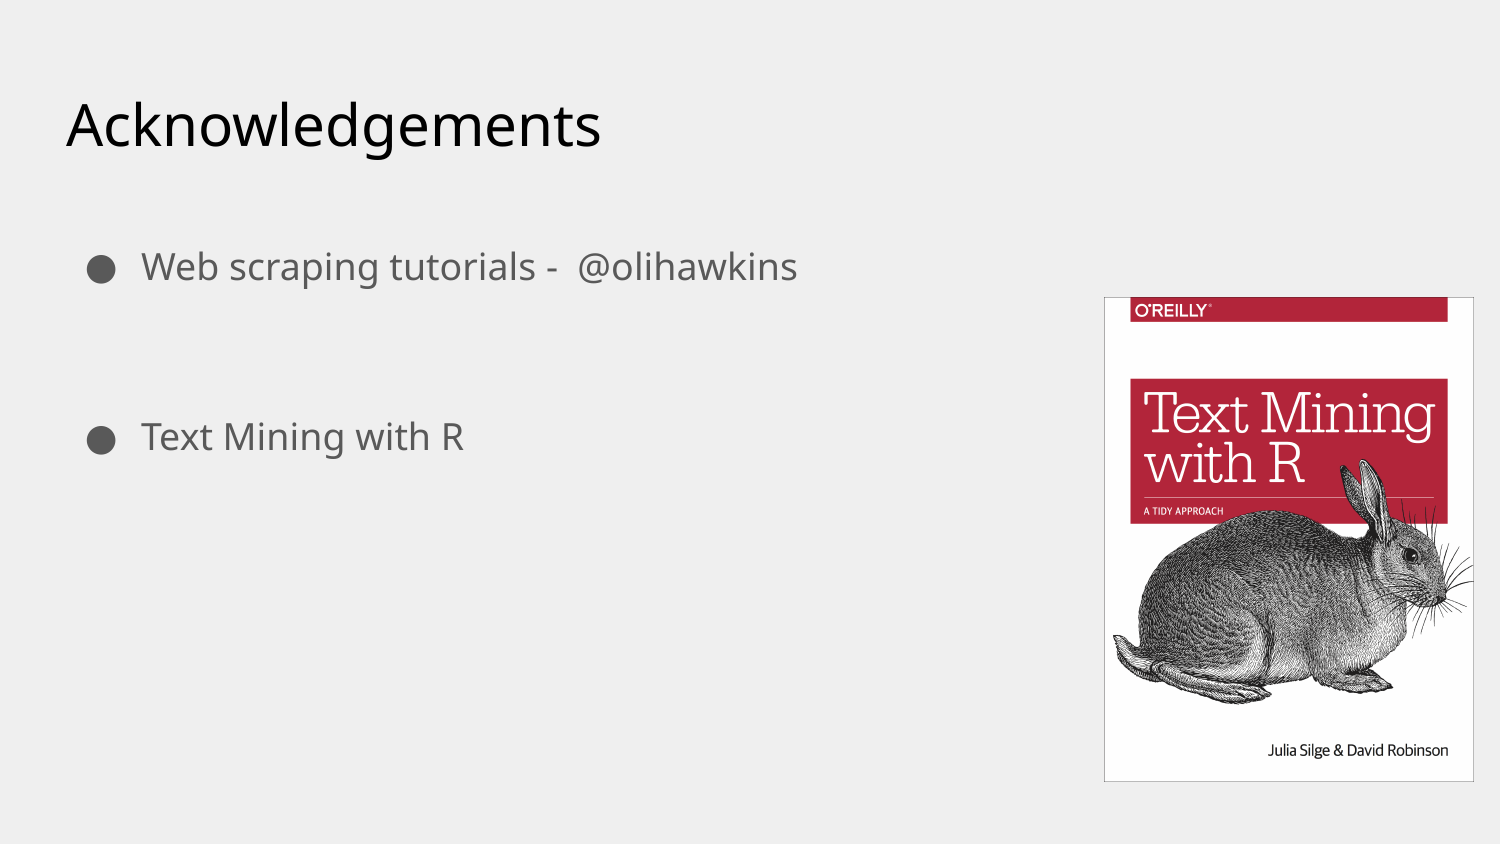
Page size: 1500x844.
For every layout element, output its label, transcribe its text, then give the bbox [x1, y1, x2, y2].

picture [1104, 297, 1474, 782]
title Acknowledgements [51, 72, 1449, 167]
list Web scraping tutorials - @olihawkins Text Mining with R [51, 221, 1449, 782]
